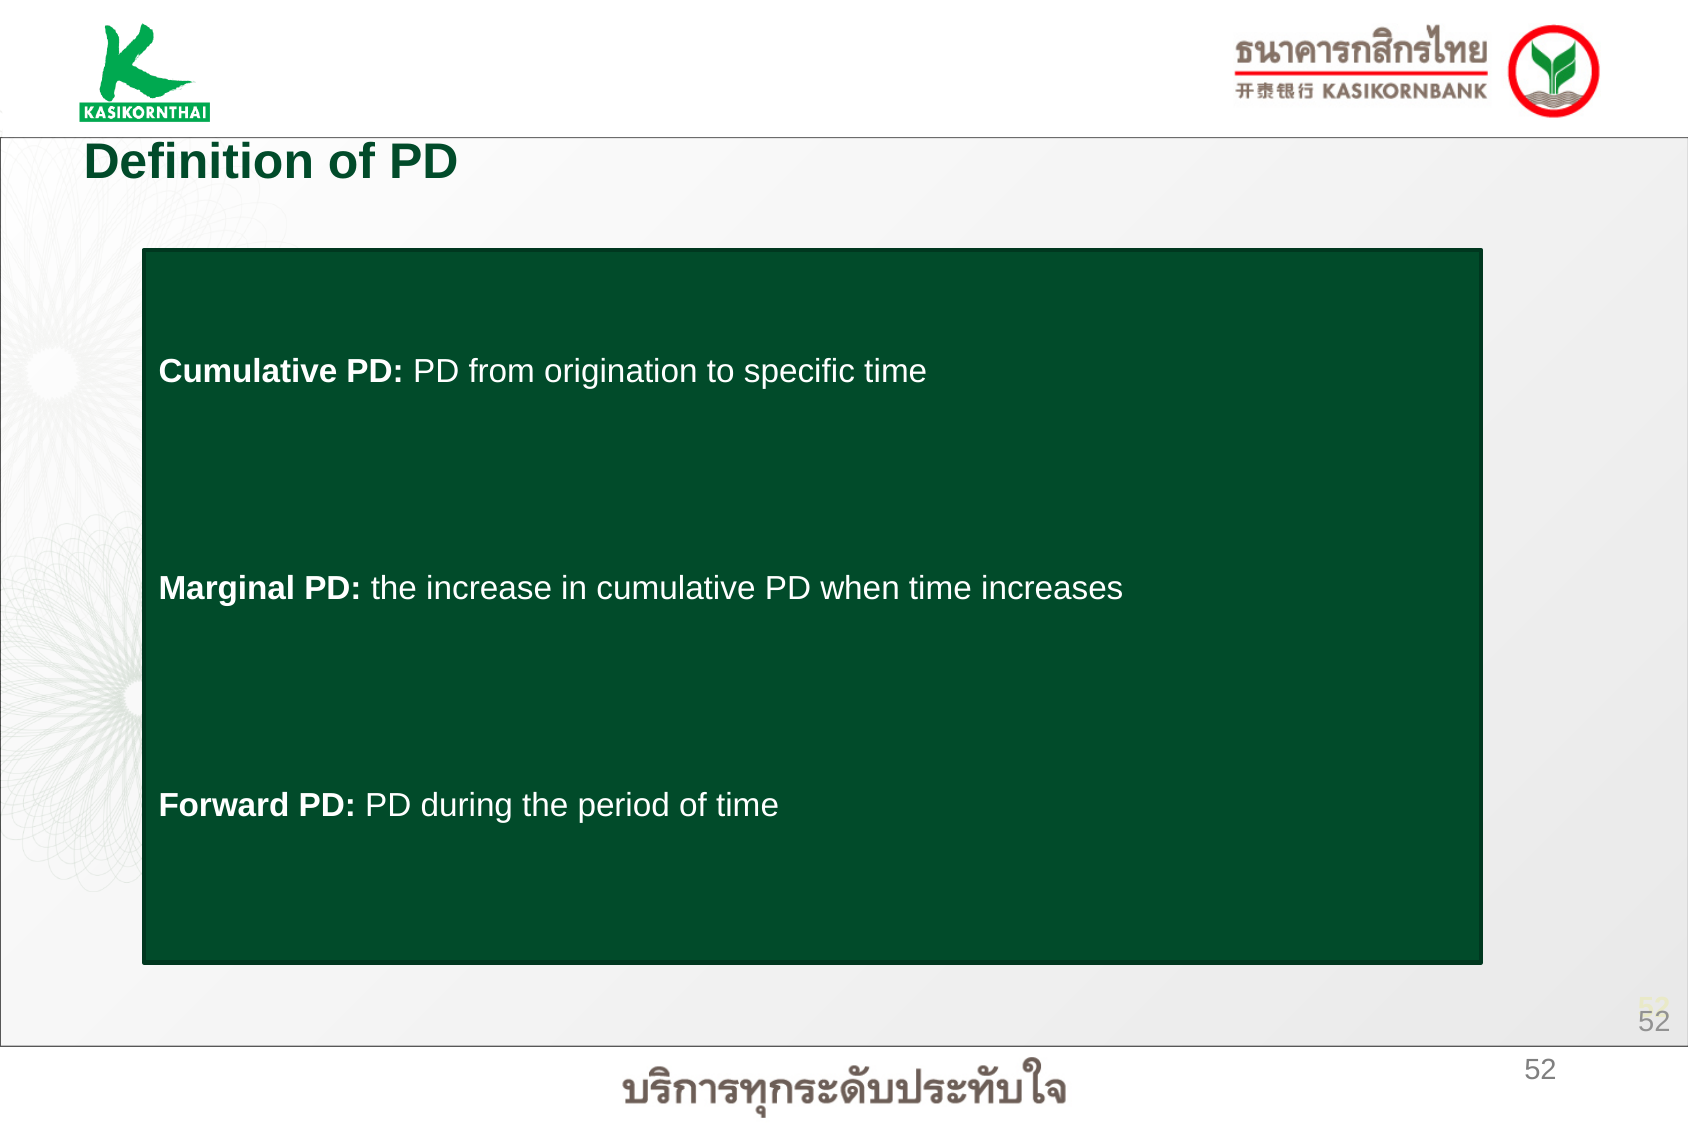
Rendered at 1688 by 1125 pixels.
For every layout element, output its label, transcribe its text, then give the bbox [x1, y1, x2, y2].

picture [0, 1049, 1688, 1125]
picture [79, 23, 210, 122]
slide_number 52 [1191, 1042, 1572, 1103]
picture [1233, 23, 1601, 120]
text_box Definition of PD [67, 128, 721, 190]
